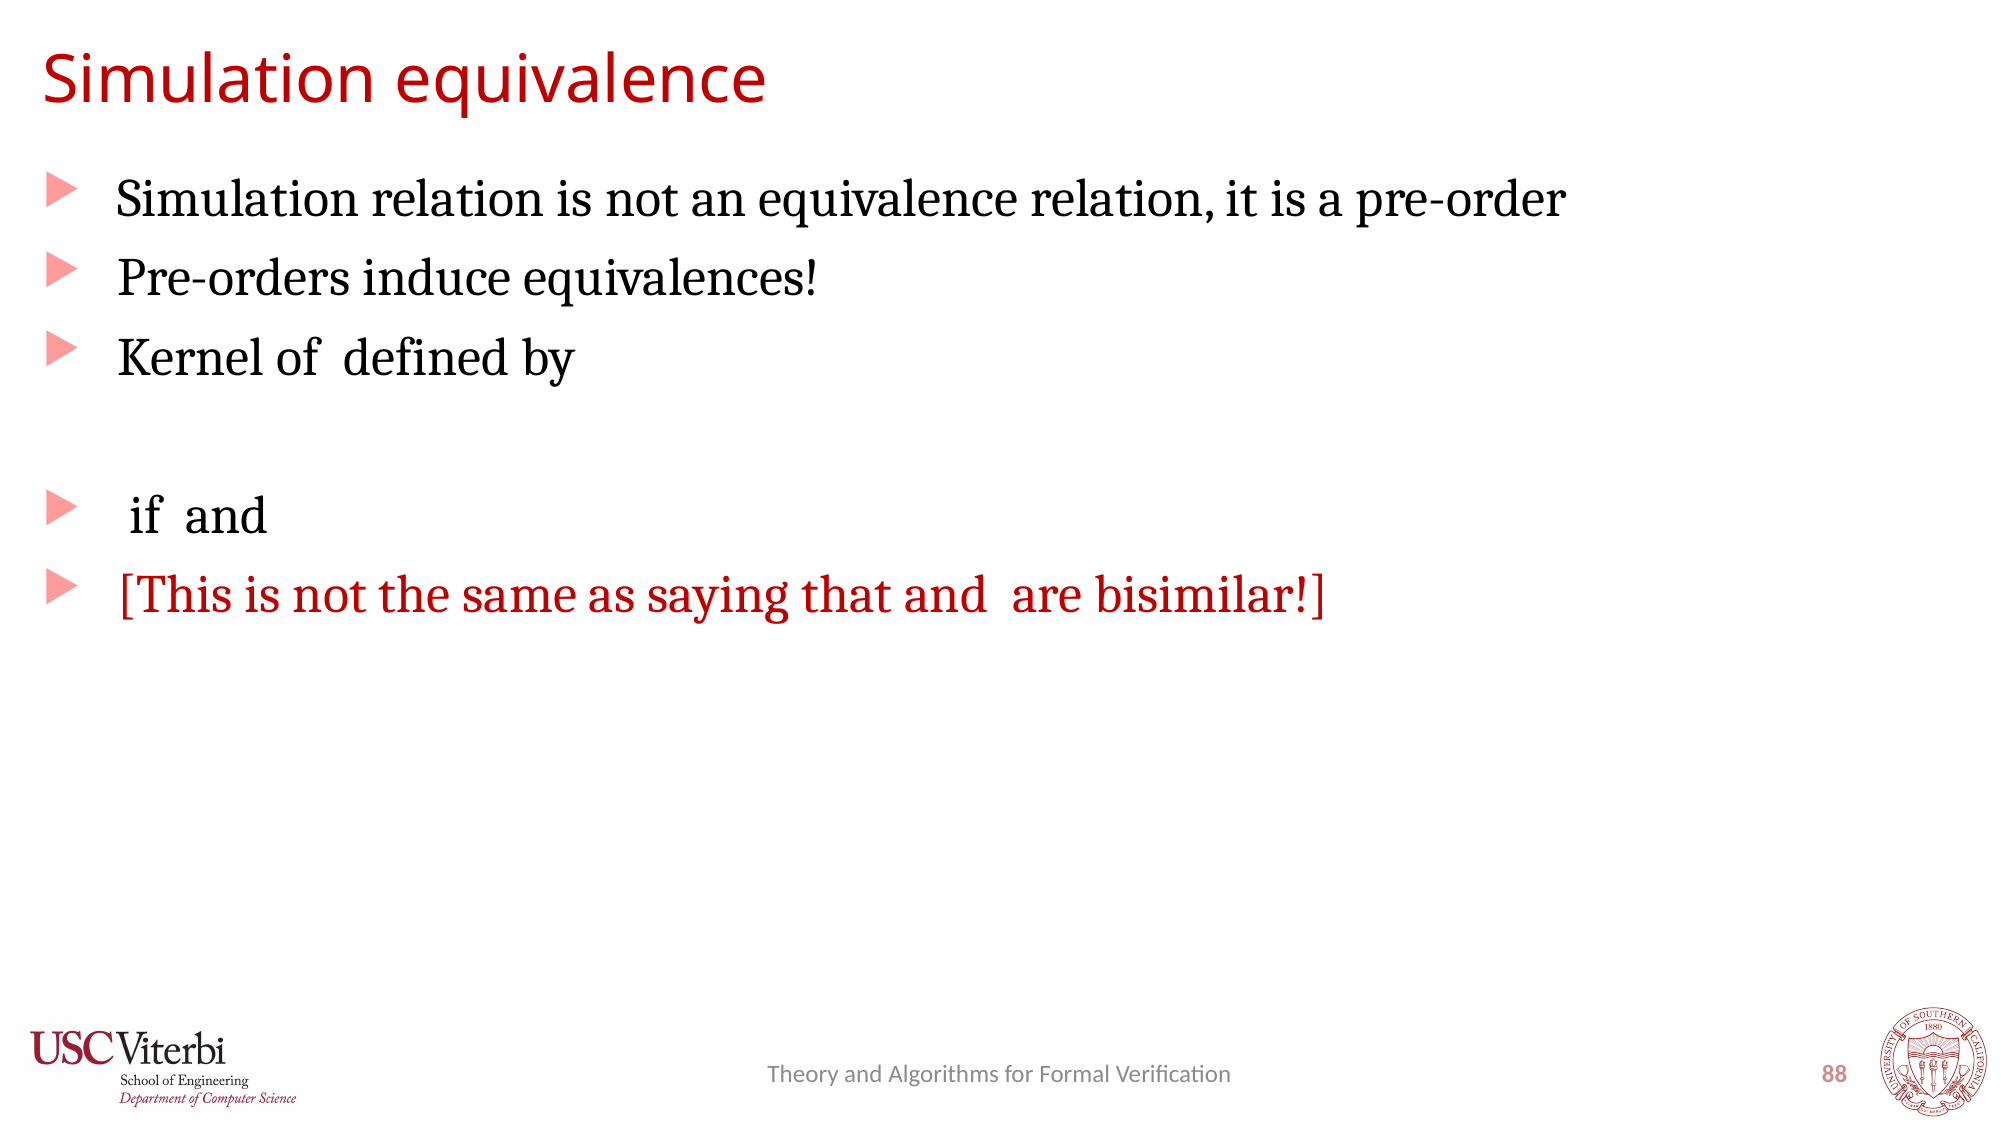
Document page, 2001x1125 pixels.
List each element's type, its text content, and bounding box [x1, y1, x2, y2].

slide_number 88 [1684, 1042, 1863, 1103]
picture [12, 1014, 316, 1119]
footer Theory and Algorithms for Formal Verification [662, 1042, 1338, 1103]
picture [1879, 1002, 1988, 1119]
title Simulation equivalence [27, 12, 1947, 150]
